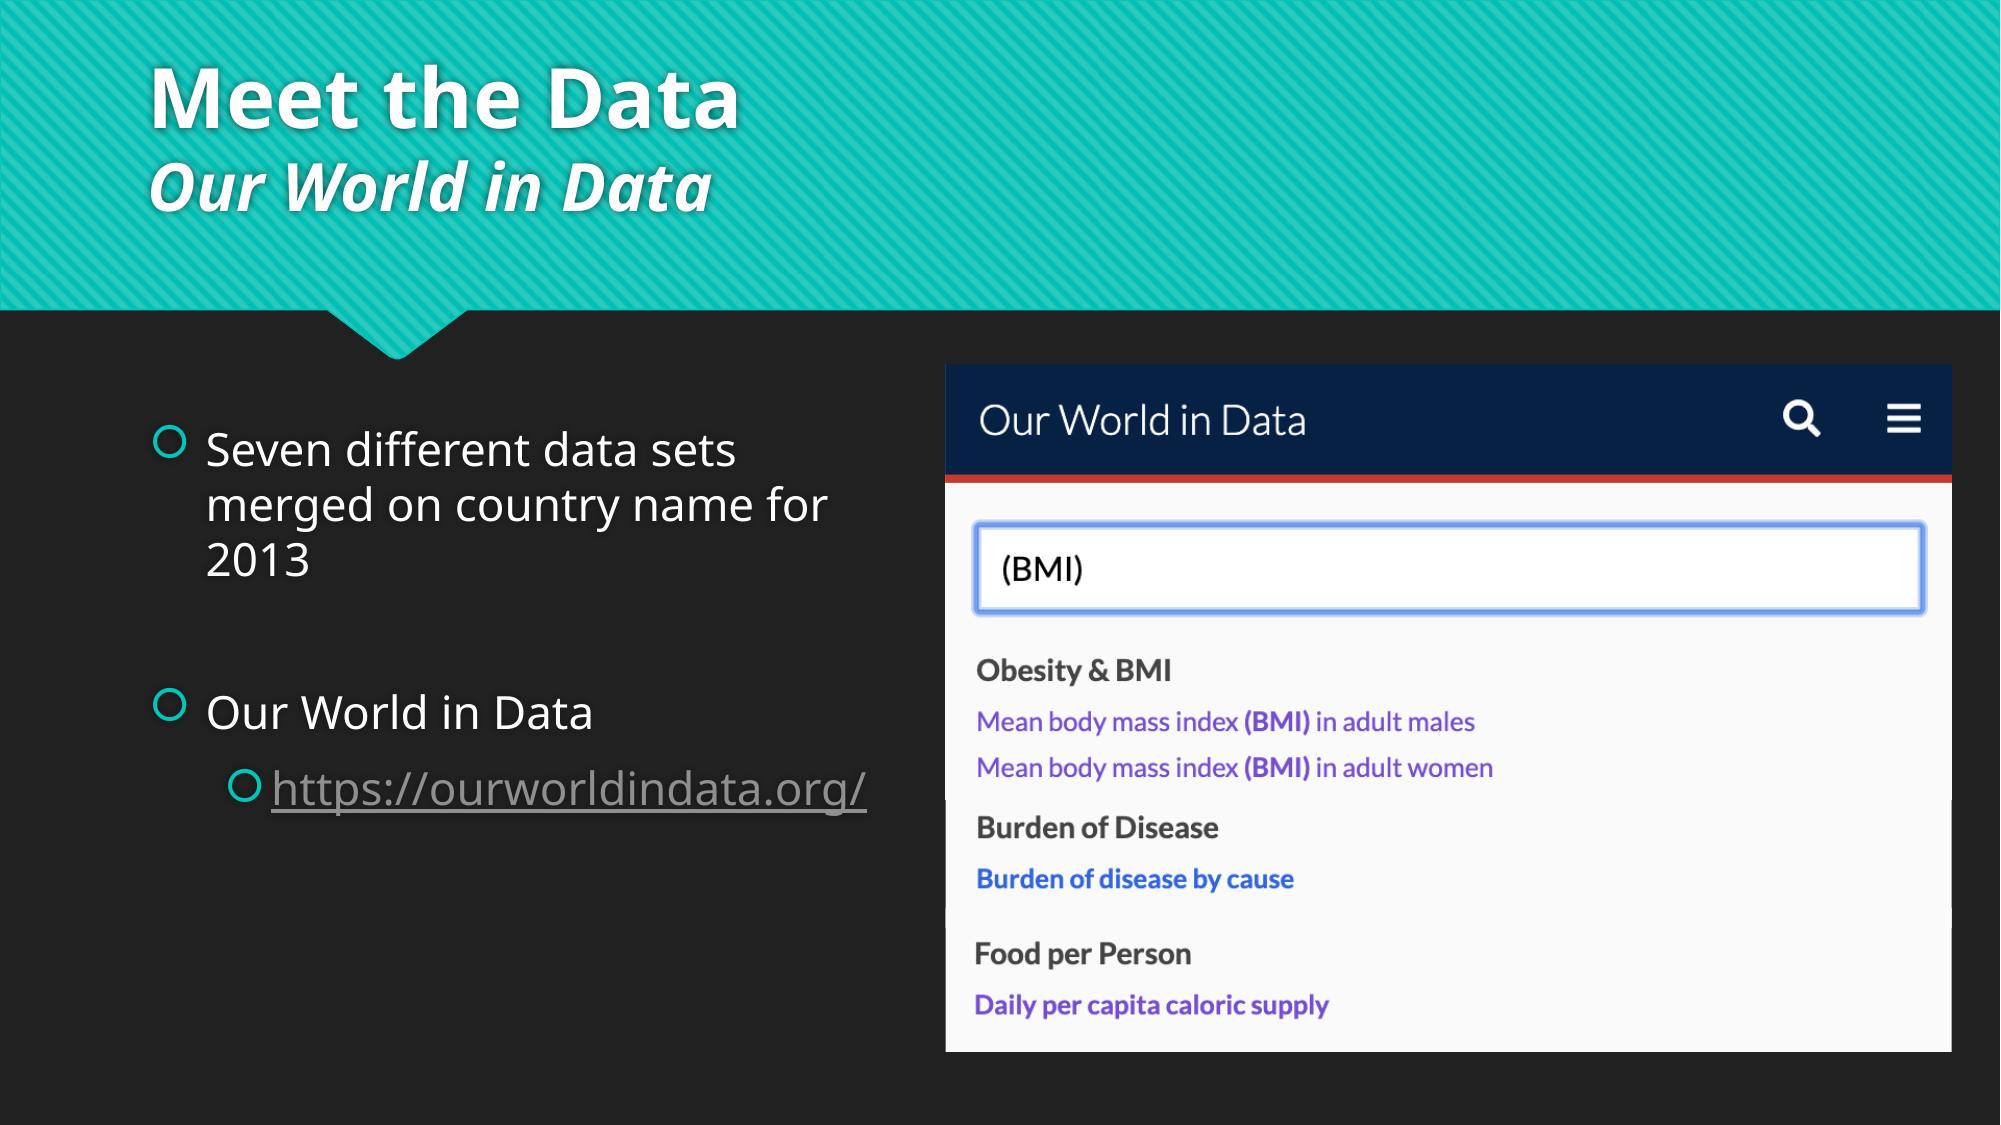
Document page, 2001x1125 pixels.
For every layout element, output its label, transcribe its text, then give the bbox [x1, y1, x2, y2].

list Seven different data sets merged on country name for 2013 Our World in Data https://ourworldindata.org/ [134, 364, 898, 962]
title Meet the Data Our World in Data [132, 73, 1868, 233]
picture [945, 364, 1952, 1052]
